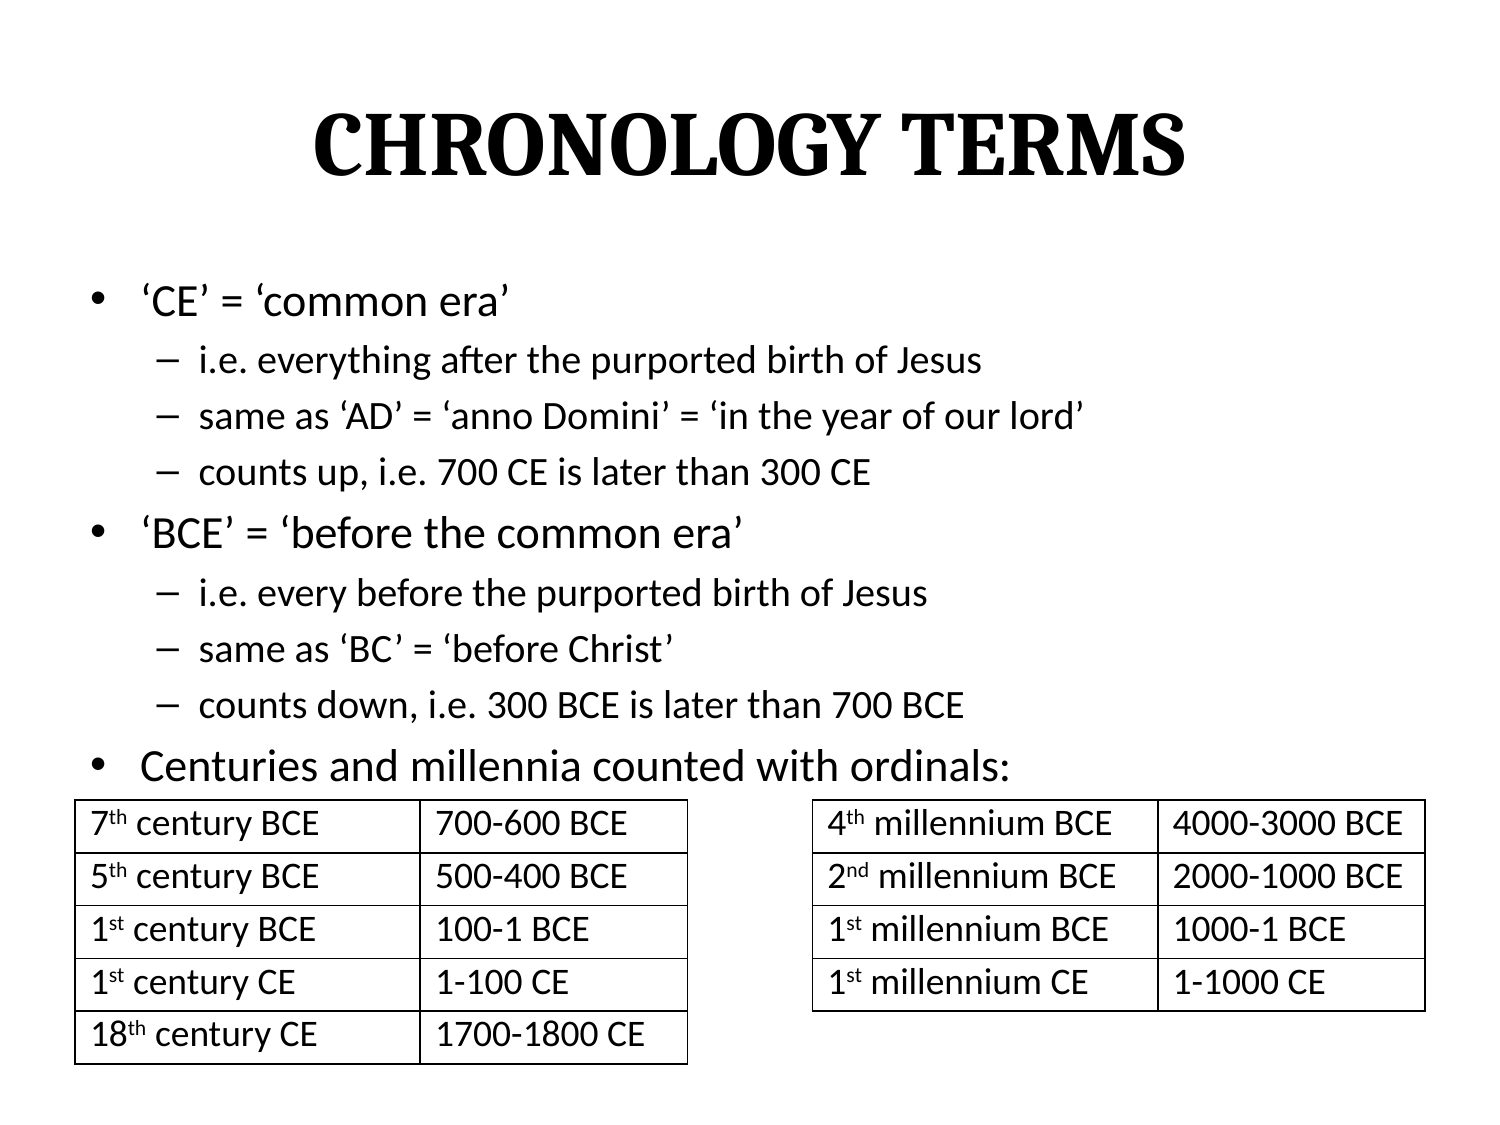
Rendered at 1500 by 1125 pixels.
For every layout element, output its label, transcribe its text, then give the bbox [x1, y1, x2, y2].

table_cell 5th century BCE [76, 854, 419, 905]
table_cell 1-1000 CE [1159, 959, 1424, 1010]
table_cell 1st century CE [76, 959, 419, 1010]
list ‘CE’ = ‘common era’ i.e. everything after the purported birth of Jesus same as ‘AD’ = ‘anno Domini’ = ‘in the year of our lord’ counts up, i.e. 700 CE is later than 300 CE ‘BCE’ = ‘before the common era’ i.e. every before the purported birth of Jesus same as ‘BC’ = ‘before Christ’ counts down, i.e. 300 BCE is later than 700 BCE Centuries and millennia counted with ordinals: [75, 262, 1425, 800]
title Chronology Terms [75, 45, 1425, 233]
table_header 7th century BCE [76, 801, 419, 852]
table_cell 1000-1 BCE [1159, 906, 1424, 958]
table_header 4000-3000 BCE [1159, 801, 1424, 852]
table_cell 100-1 BCE [421, 906, 687, 958]
table_cell 1-100 CE [421, 959, 687, 1010]
table_cell 1st millennium BCE [813, 906, 1157, 958]
table_cell 1700-1800 CE [421, 1012, 687, 1063]
table_cell 2000-1000 BCE [1159, 854, 1424, 905]
table_cell 2nd millennium BCE [813, 854, 1157, 905]
table_cell 1st century BCE [76, 906, 419, 958]
table_cell 18th century CE [76, 1012, 419, 1063]
table_header 4th millennium BCE [813, 801, 1157, 852]
table_header 700-600 BCE [421, 801, 687, 852]
table_cell 1st millennium CE [813, 959, 1157, 1010]
table_cell 500-400 BCE [421, 854, 687, 905]
